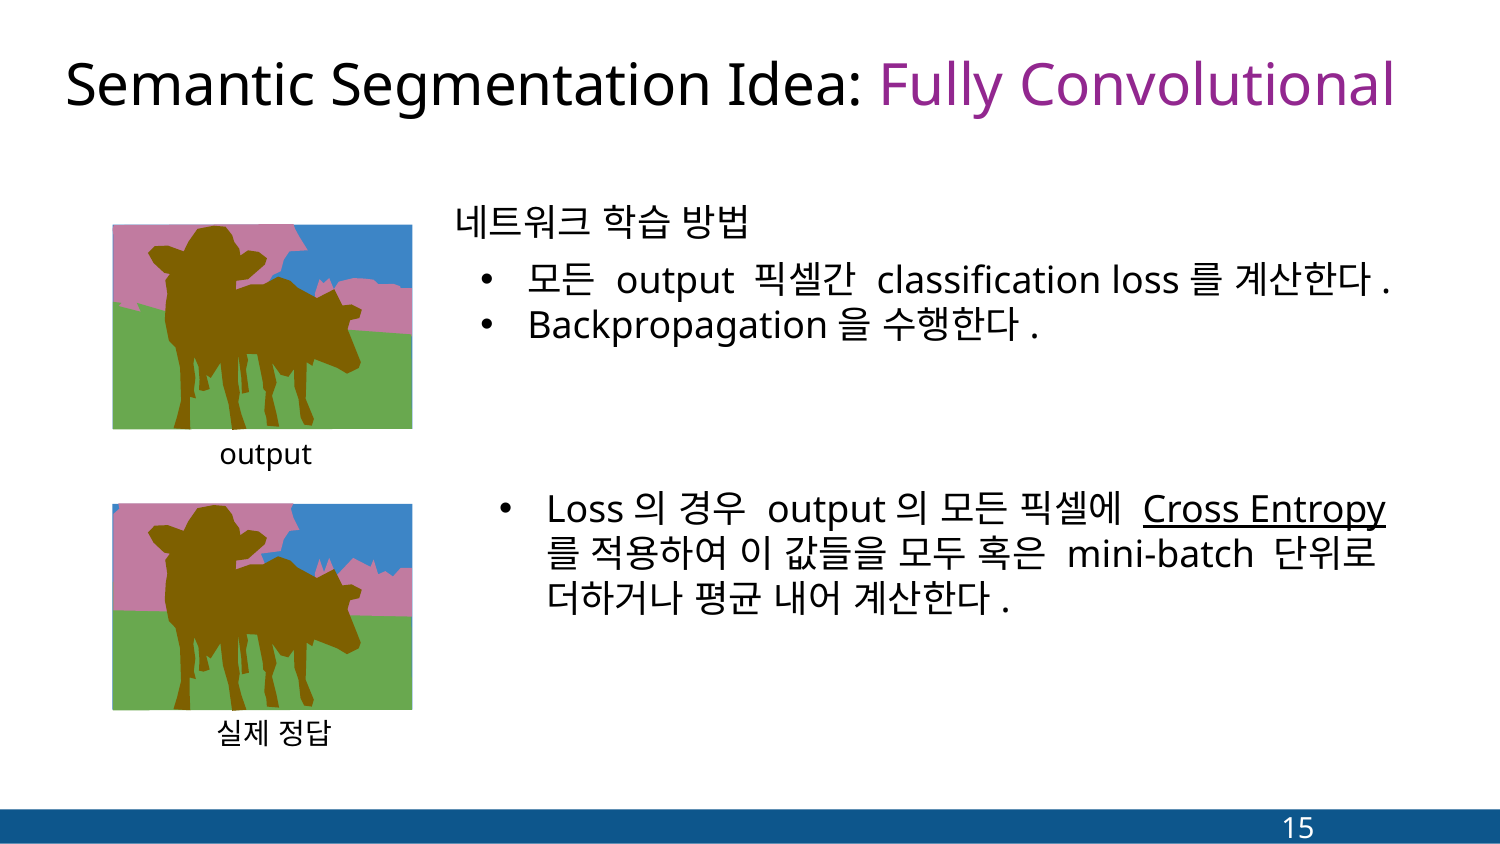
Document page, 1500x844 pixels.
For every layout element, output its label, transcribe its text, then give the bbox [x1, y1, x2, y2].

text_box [112, 223, 413, 431]
text_box output [204, 438, 342, 478]
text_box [112, 503, 413, 712]
text_box 네트워크 학습 방법 [439, 192, 767, 252]
slide_number 15 [1275, 800, 1334, 844]
text_box 모든 output 픽셀간 classification loss를 계산한다. Backpropagation을 수행한다. [465, 248, 1406, 354]
title Semantic Segmentation Idea: Fully Convolutional [62, 45, 1438, 189]
text_box Loss의 경우 output의 모든 픽셀에 Cross Entropy를 적용하여 이 값들을 모두 혹은 mini-batch 단위로 더하거나 평균 내어 계산한다. [484, 477, 1438, 628]
text_box 실제 정답 [202, 719, 365, 758]
